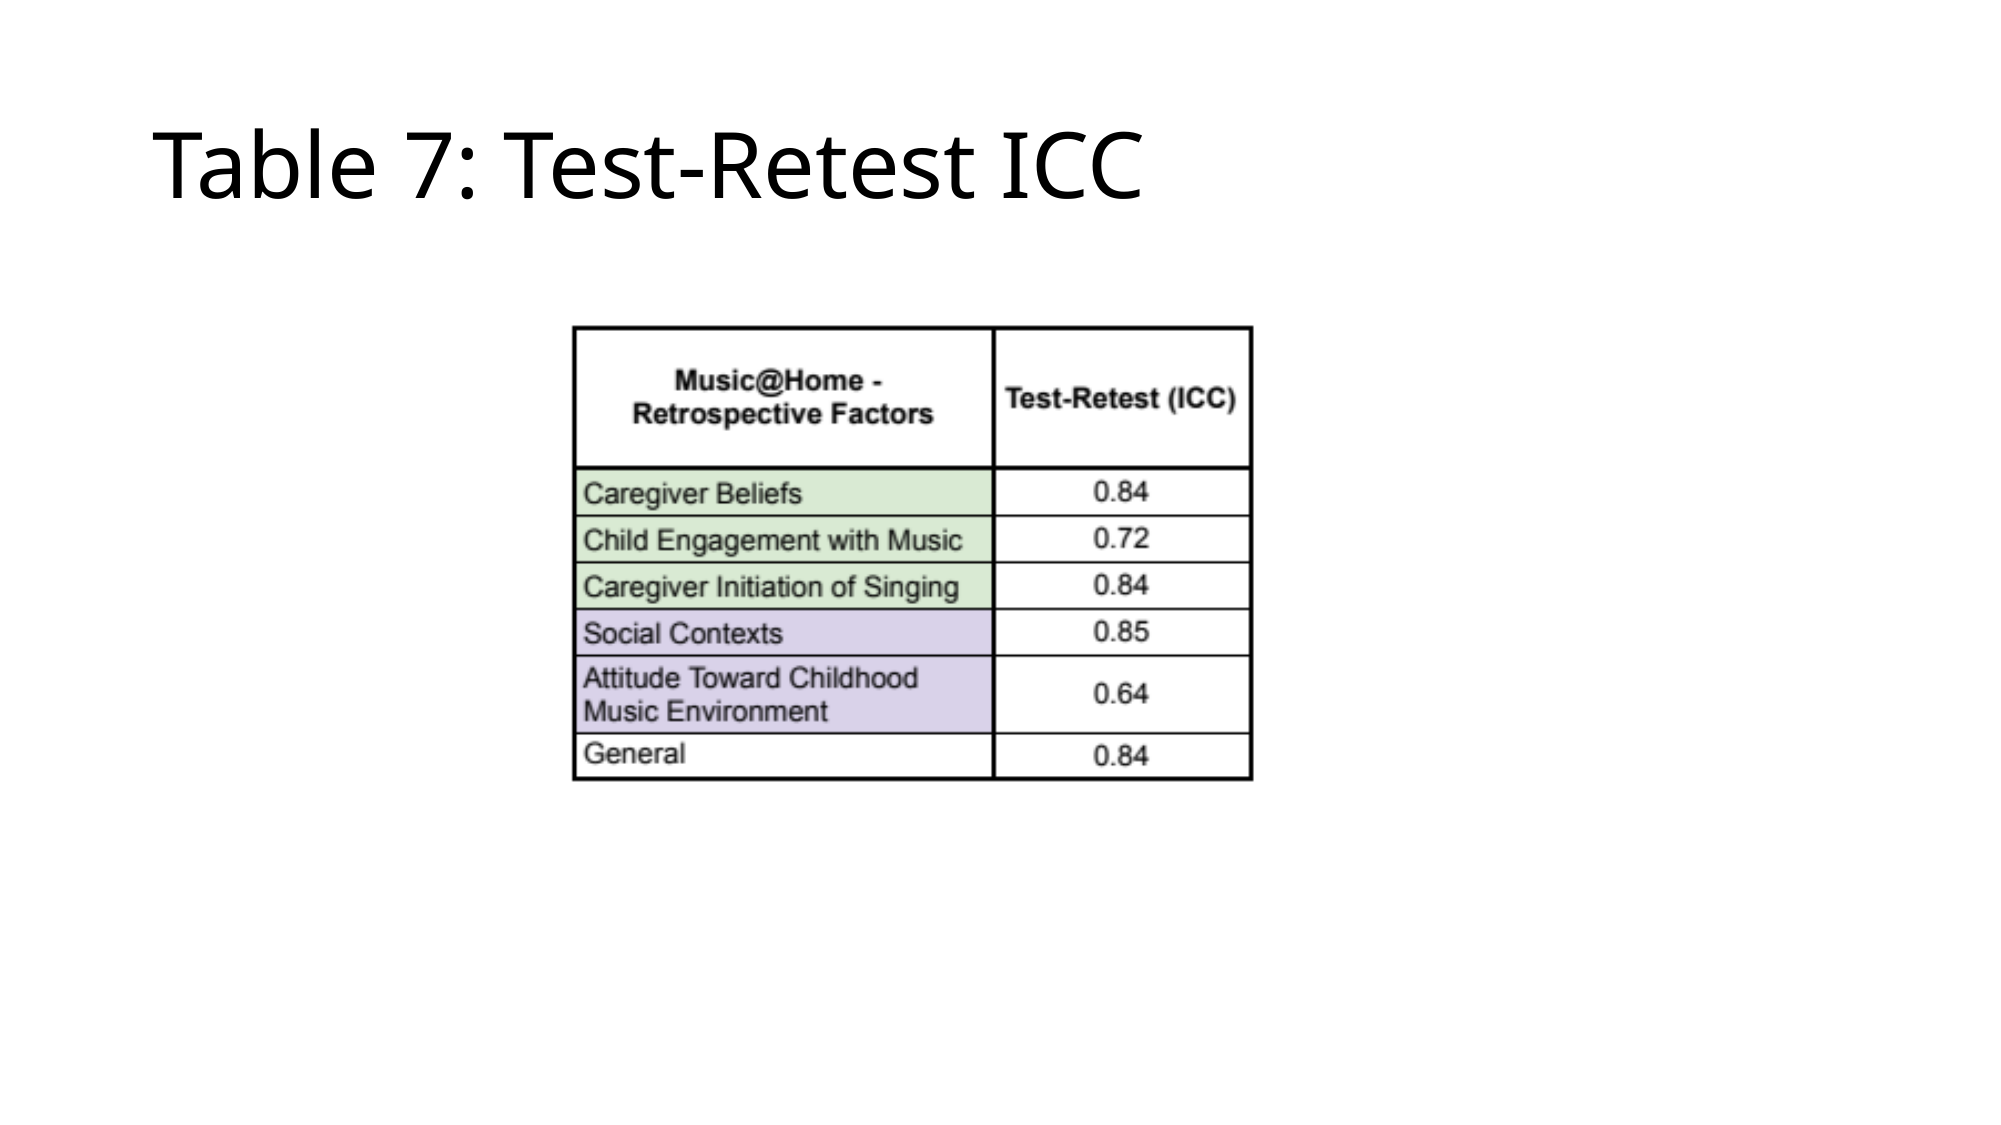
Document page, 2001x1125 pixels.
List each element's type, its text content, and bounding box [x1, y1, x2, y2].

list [534, 287, 1294, 838]
title Table 7: Test-Retest ICC [137, 59, 1863, 278]
